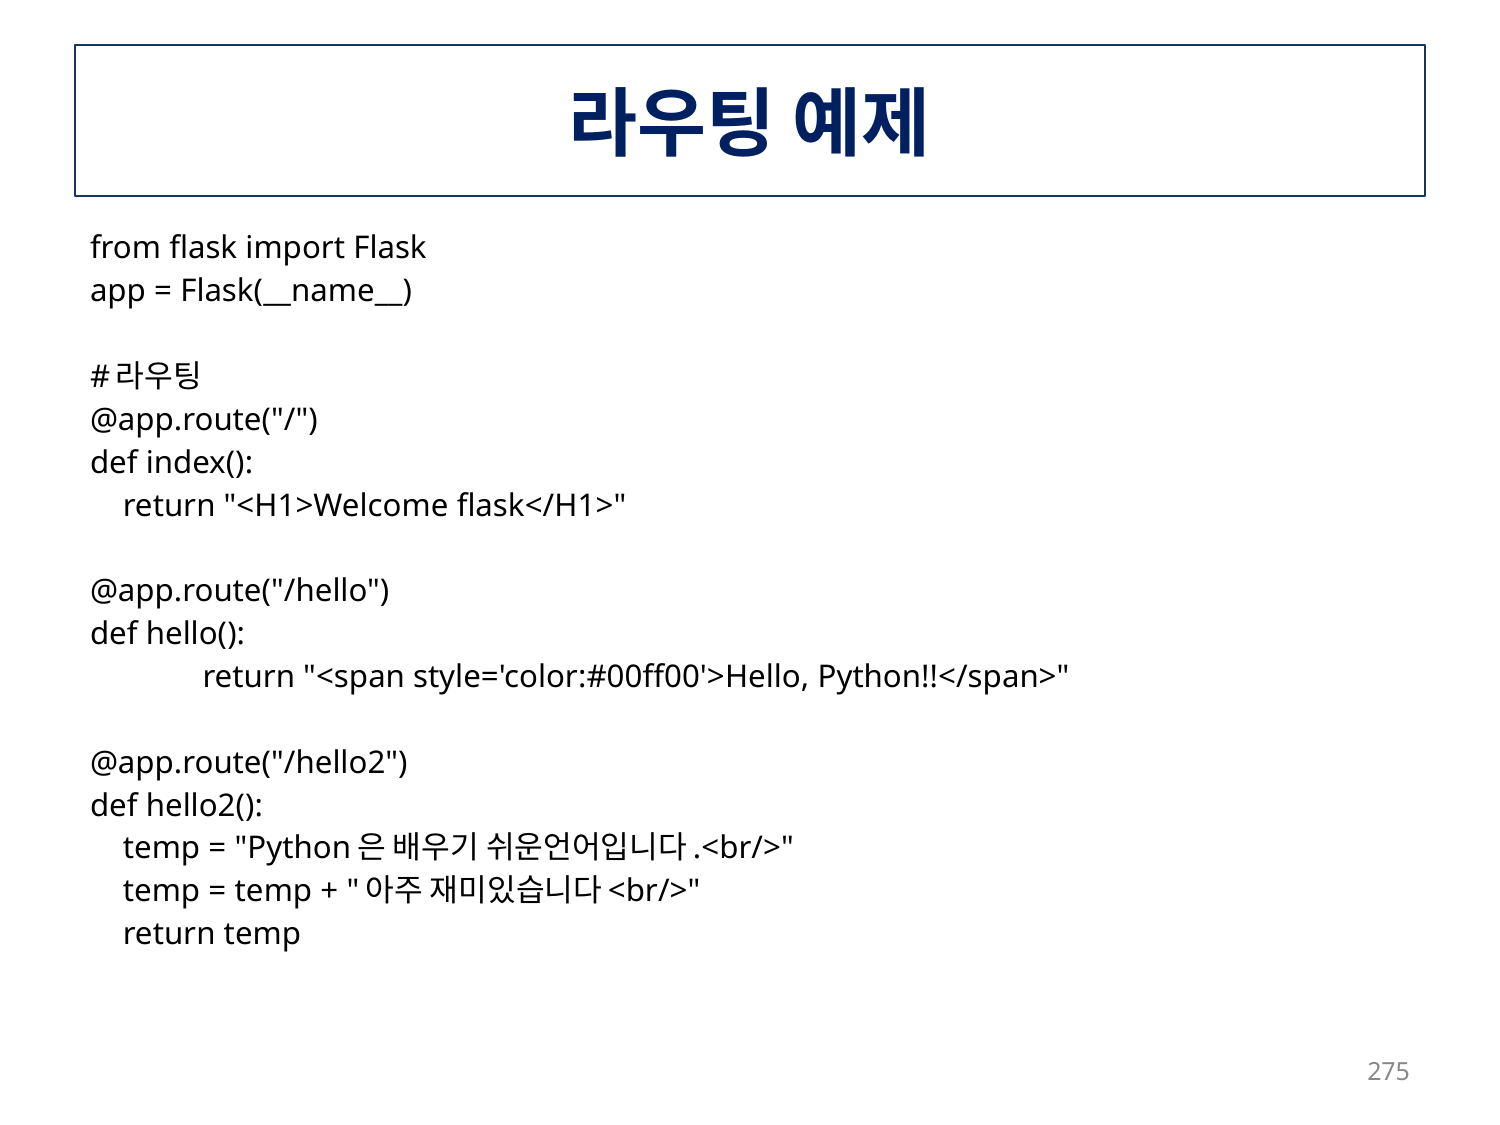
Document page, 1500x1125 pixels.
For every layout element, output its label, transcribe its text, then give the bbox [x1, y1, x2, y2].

slide_number 275 [1074, 1042, 1425, 1103]
list from flask import Flask app = Flask(__name__) #라우팅 @app.route("/") def index(): return "<H1>Welcome flask</H1>" @app.route("/hello") def hello(): return "<span style='color:#00ff00'>Hello, Python!!</span>" @app.route("/hello2") def hello2(): temp = "Python은 배우기 쉬운언어입니다.<br/>" temp = temp + "아주 재미있습니다<br/>" return temp [75, 219, 1425, 1005]
title 라우팅 예제 [74, 44, 1426, 197]
